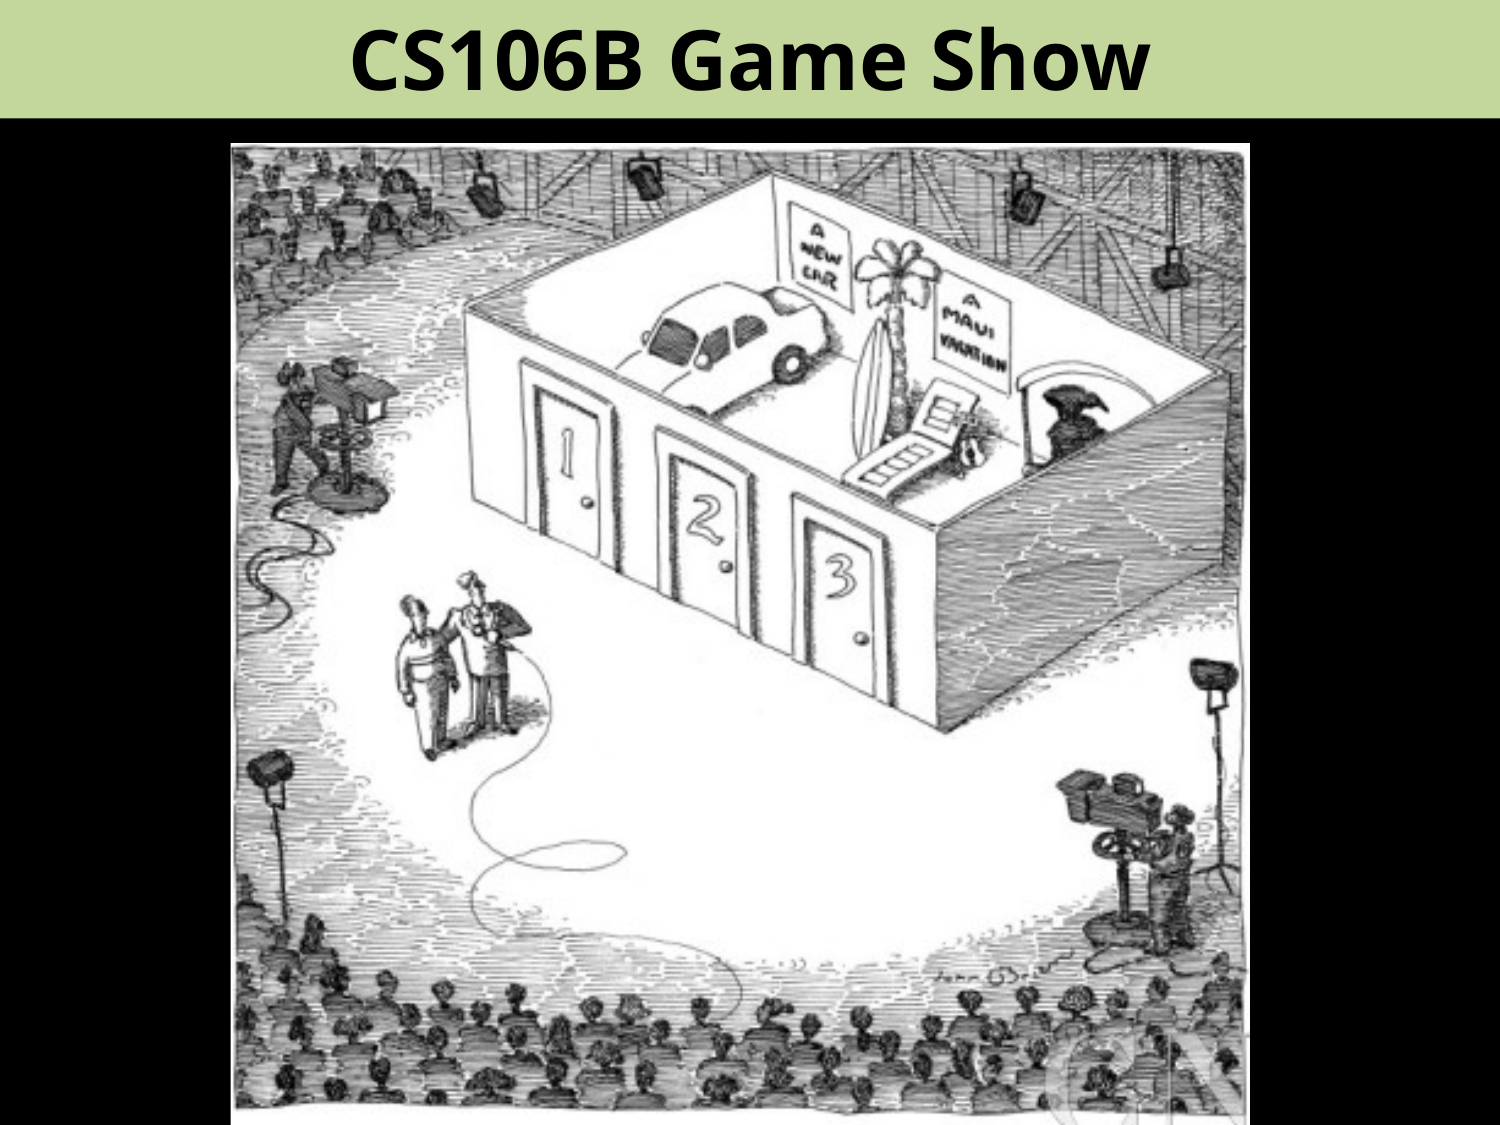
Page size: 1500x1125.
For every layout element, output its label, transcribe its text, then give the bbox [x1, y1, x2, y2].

picture [230, 143, 1251, 1125]
text_box CS106B Game Show [0, 0, 1500, 122]
